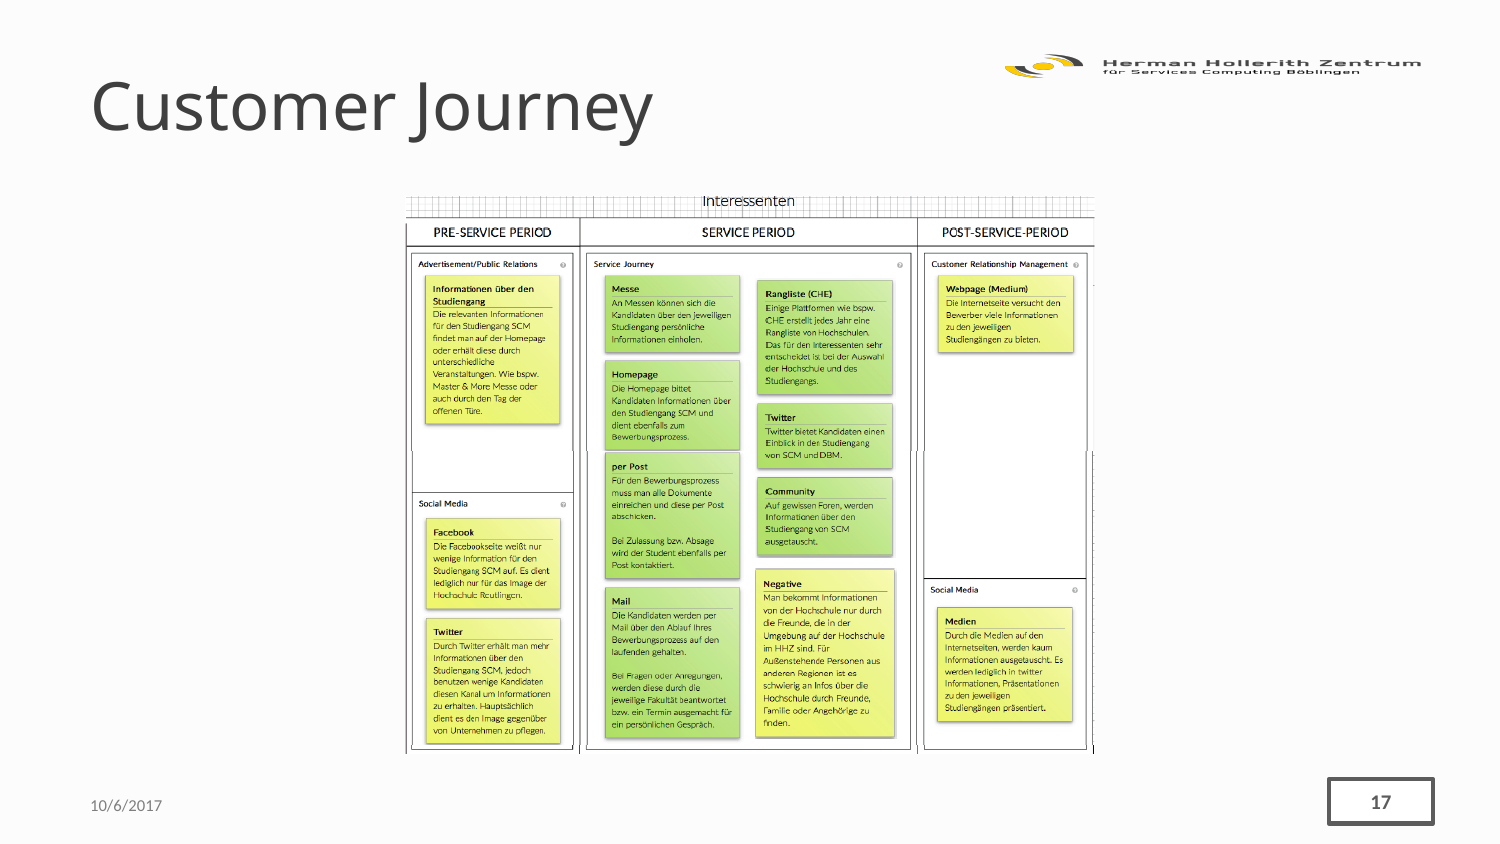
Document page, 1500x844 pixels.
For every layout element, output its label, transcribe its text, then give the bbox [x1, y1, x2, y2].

picture [999, 18, 1426, 114]
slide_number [75, 782, 425, 827]
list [404, 196, 1096, 754]
title Customer Journey [75, 33, 1425, 175]
